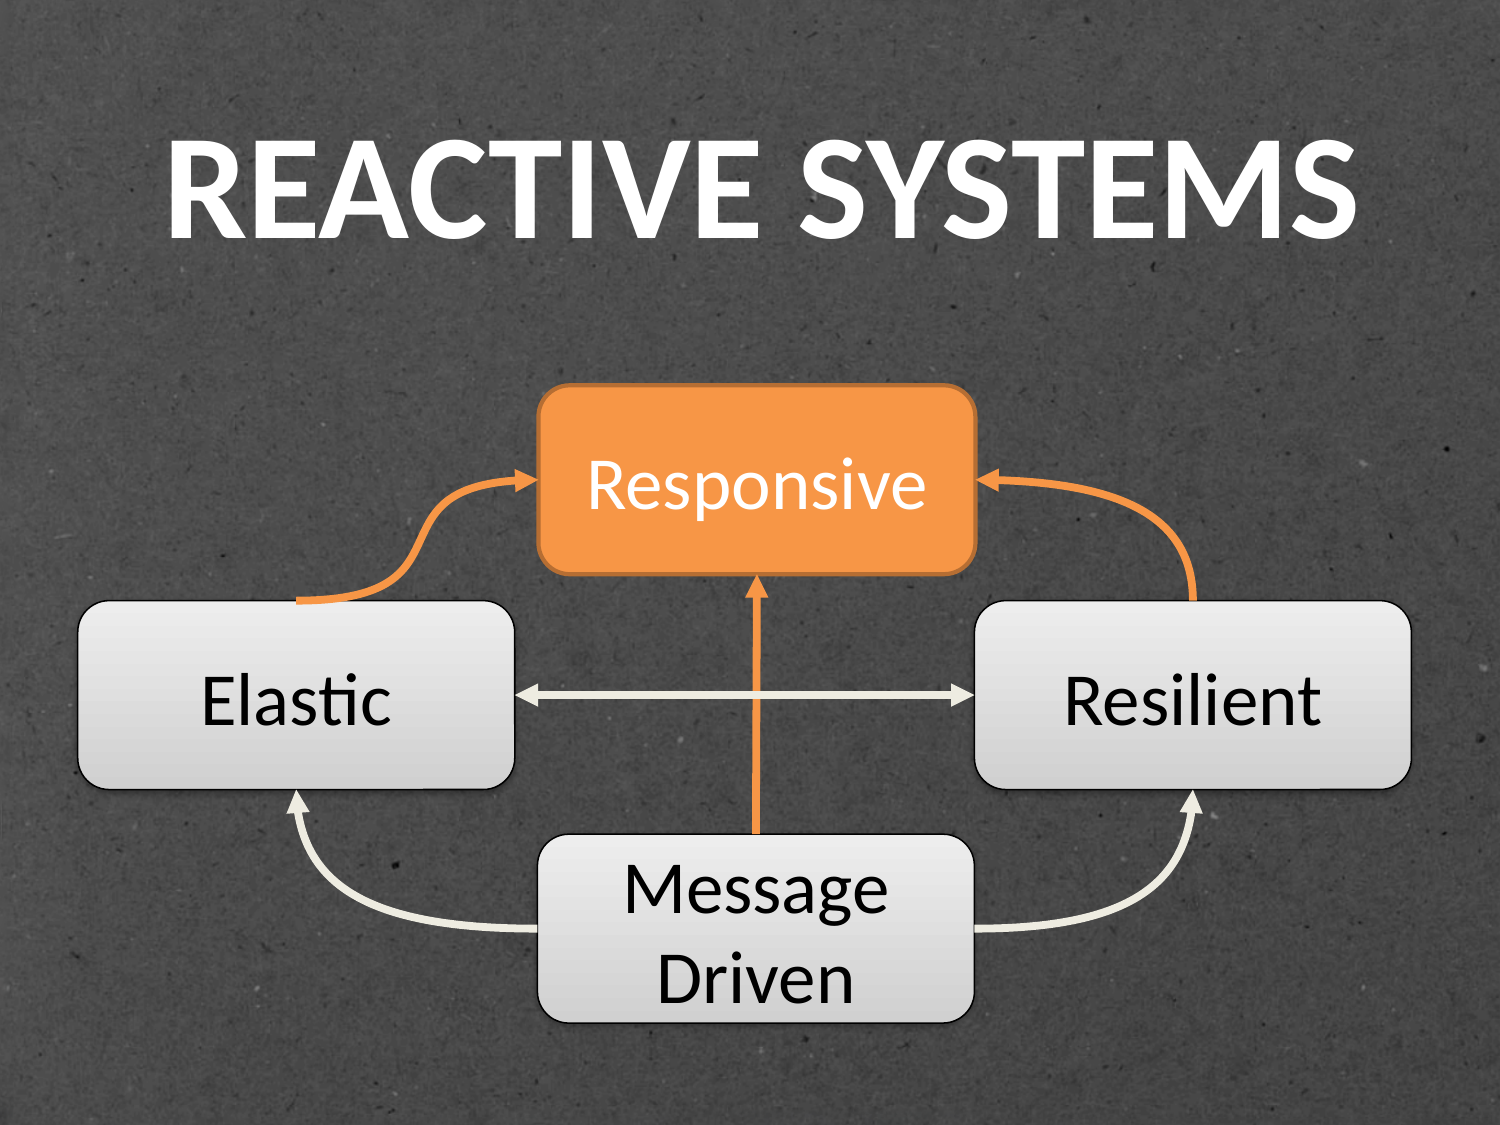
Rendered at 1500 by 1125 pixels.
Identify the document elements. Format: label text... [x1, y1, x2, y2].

text_box Responsive [536, 383, 978, 577]
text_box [356, 418, 478, 662]
picture [0, 0, 1500, 1125]
text_box Elastic [76, 599, 516, 791]
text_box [1023, 431, 1145, 650]
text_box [974, 789, 1194, 929]
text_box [296, 789, 538, 929]
text_box Resilient [973, 599, 1413, 791]
title REACTIVE SYSTEMS [124, 78, 1400, 279]
text_box Message Driven [536, 833, 976, 1024]
